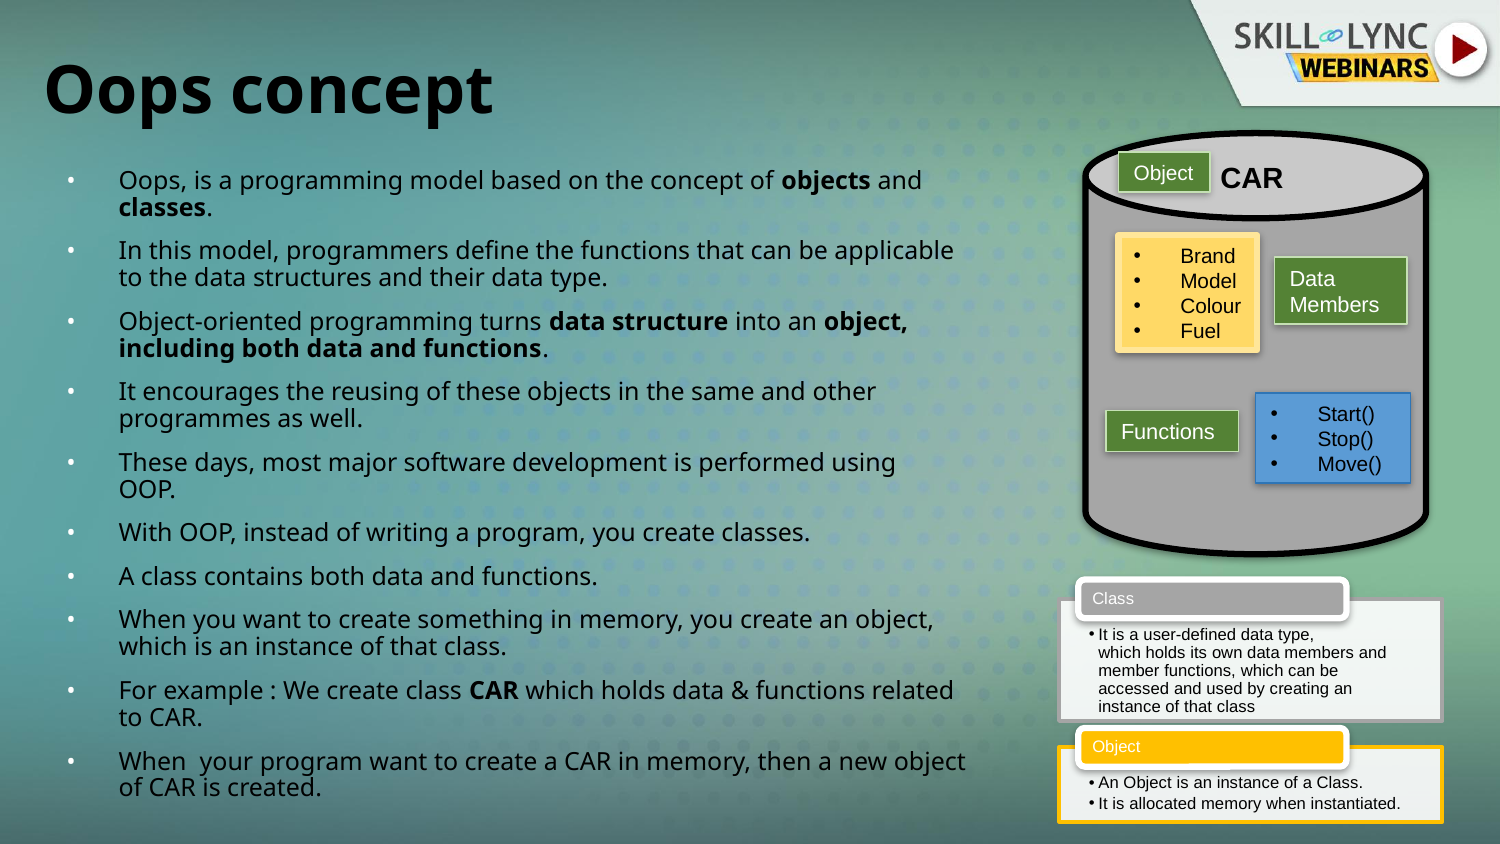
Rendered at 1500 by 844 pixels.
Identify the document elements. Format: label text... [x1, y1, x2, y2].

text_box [1058, 568, 1443, 833]
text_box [1085, 132, 1427, 555]
title Oops concept [32, 10, 1327, 174]
list Oops, is a programming model based on the concept of objects and classes. In this model, programmers define the functions that can be applicable to the data structures and their data type. Object-oriented programming turns data structure into an object, including both data and functions. It encourages the reusing of these objects in the same and other programmes as well. These days, most major software development is performed using OOP. With OOP, instead of writing a program, you create classes. A class contains both data and functions. When you want to create something in memory, you create an object, which is an instance of that class. For example : We create class CAR which holds data & functions related to CAR. When your program want to create a CAR in memory, then a new object of CAR is created. [32, 162, 980, 780]
picture [0, 0, 1500, 844]
